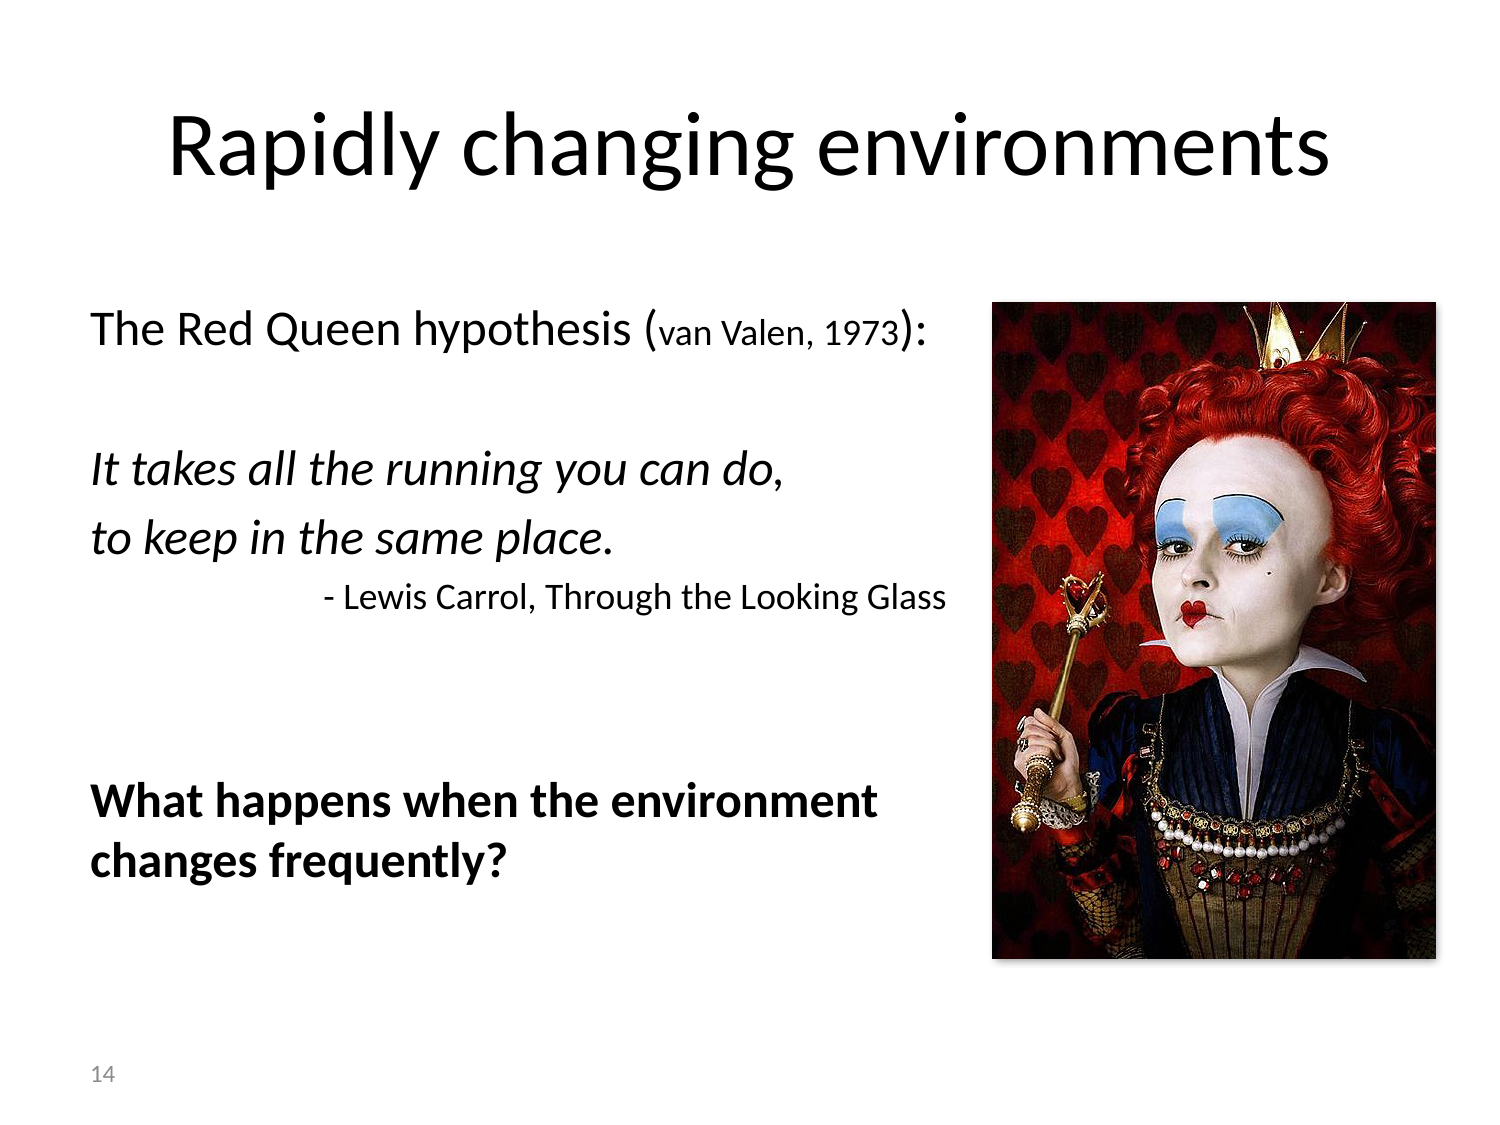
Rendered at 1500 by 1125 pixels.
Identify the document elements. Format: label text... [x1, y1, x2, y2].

slide_number 14 [75, 1042, 425, 1103]
list The Red Queen hypothesis (van Valen, 1973): It takes all the running you can do, to keep in the same place. - Lewis Carrol, Through the Looking Glass What happens when the environment changes frequently? [75, 287, 963, 1005]
picture [991, 302, 1436, 959]
title Rapidly changing environments [75, 45, 1425, 233]
